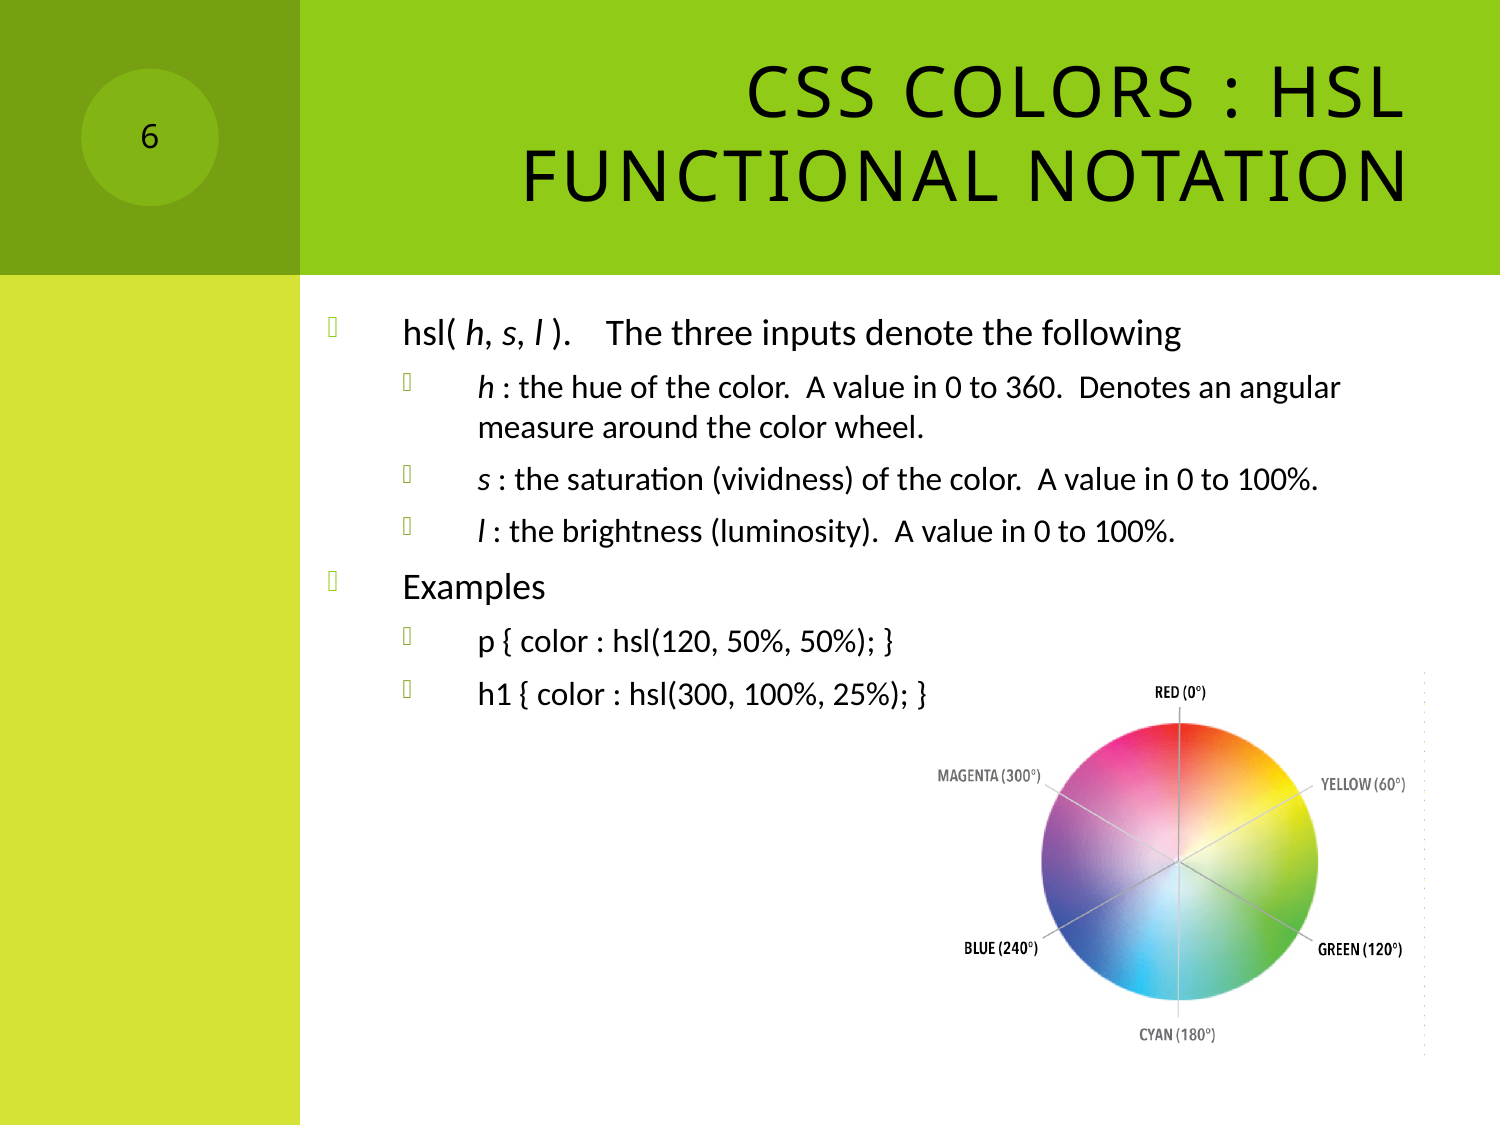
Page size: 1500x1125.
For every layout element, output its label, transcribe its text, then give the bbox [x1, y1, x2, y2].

slide_number 6 [87, 87, 213, 188]
picture [937, 672, 1426, 1059]
title CSS Colors : hsl functional notation [399, 37, 1425, 225]
list hsl( h, s, l ). The three inputs denote the following h : the hue of the color. A value in 0 to 360. Denotes an angular measure around the color wheel. s : the saturation (vividness) of the color. A value in 0 to 100%. l : the brightness (luminosity). A value in 0 to 100%. Examples p { color : hsl(120, 50%, 50%); } h1 { color : hsl(300, 100%, 25%); } [312, 299, 1475, 1013]
